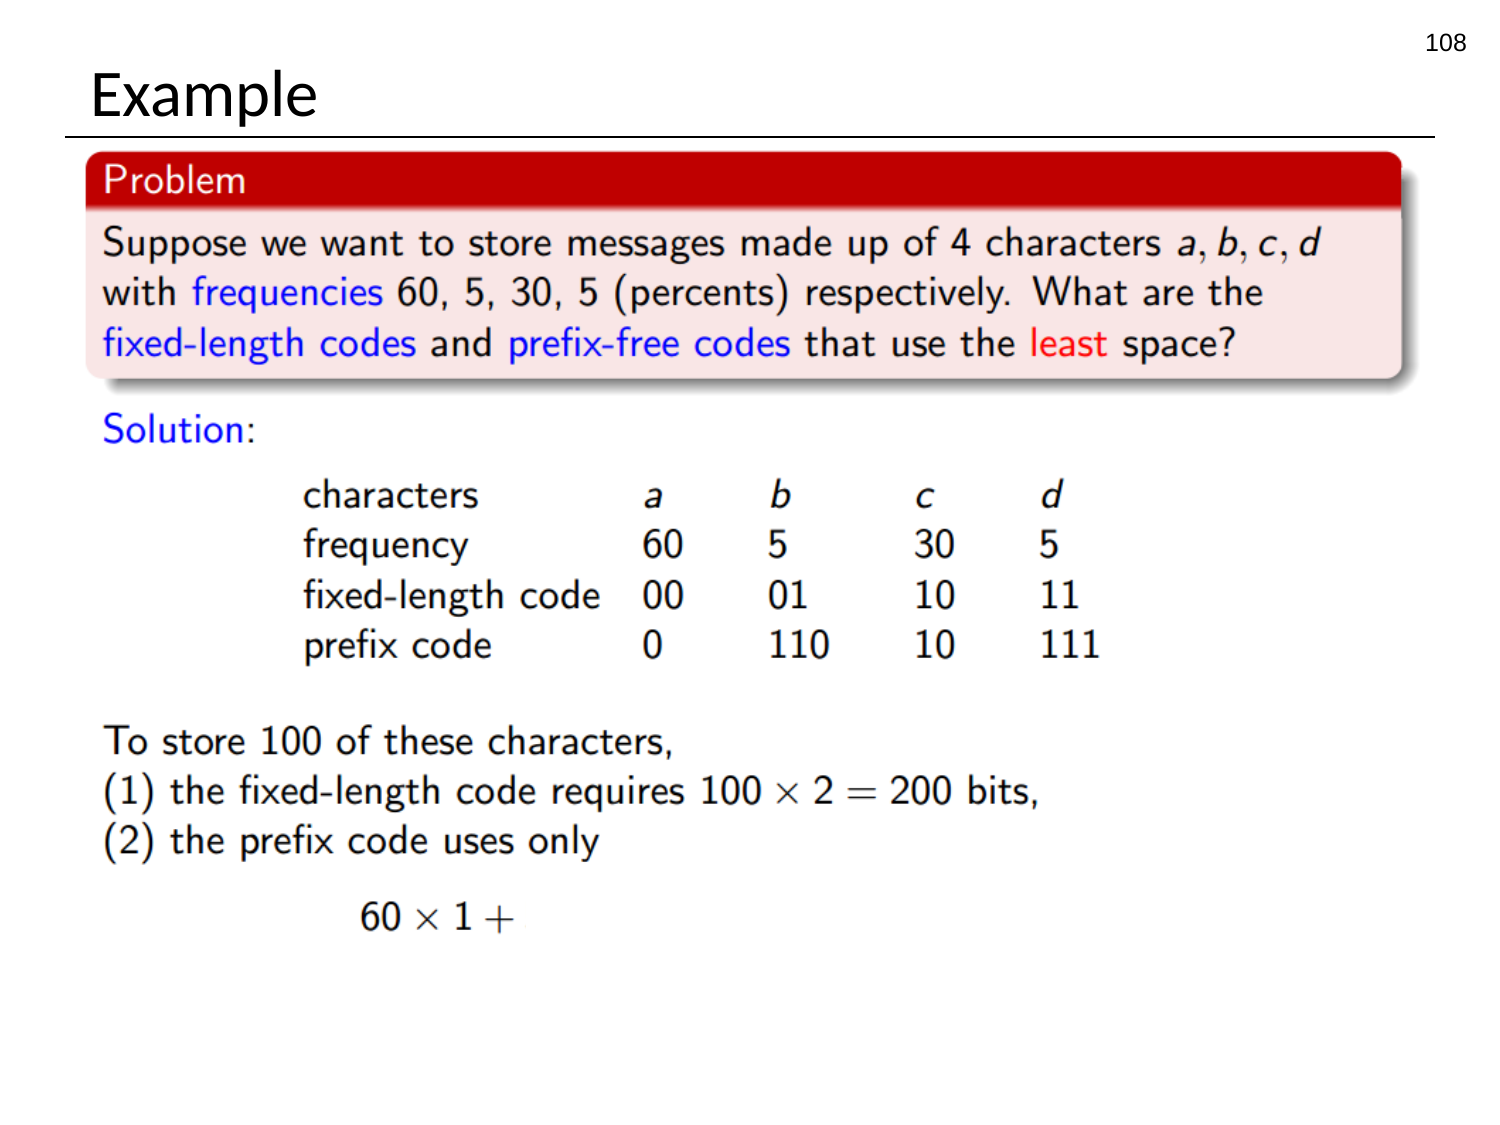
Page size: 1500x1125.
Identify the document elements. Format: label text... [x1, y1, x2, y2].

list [76, 148, 1424, 1117]
title Example [75, 20, 1425, 138]
slide_number 108 [1131, 18, 1483, 62]
